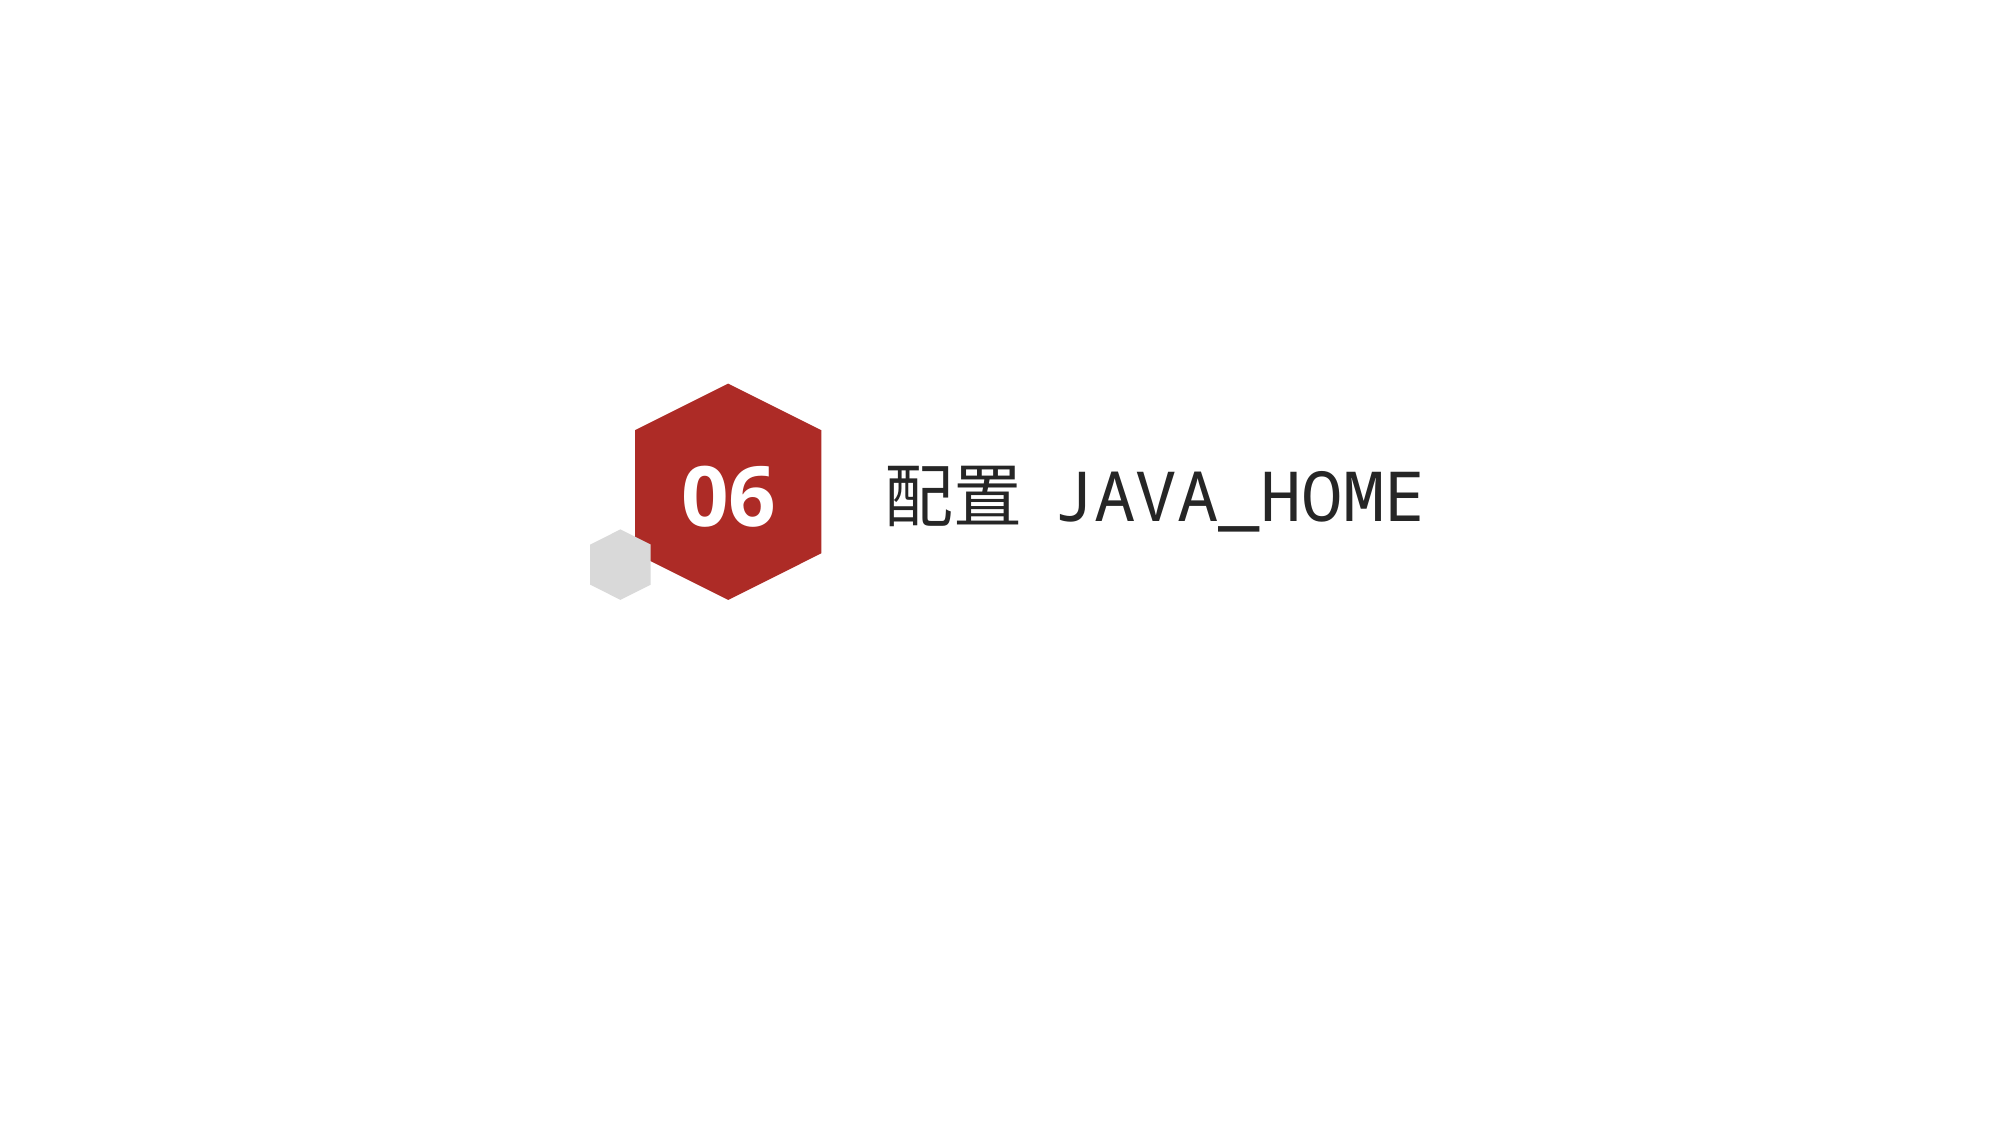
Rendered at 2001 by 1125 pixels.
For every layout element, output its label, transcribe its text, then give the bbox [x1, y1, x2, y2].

list 06 [636, 404, 822, 594]
title 配置 JAVA_HOME [869, 454, 1973, 545]
